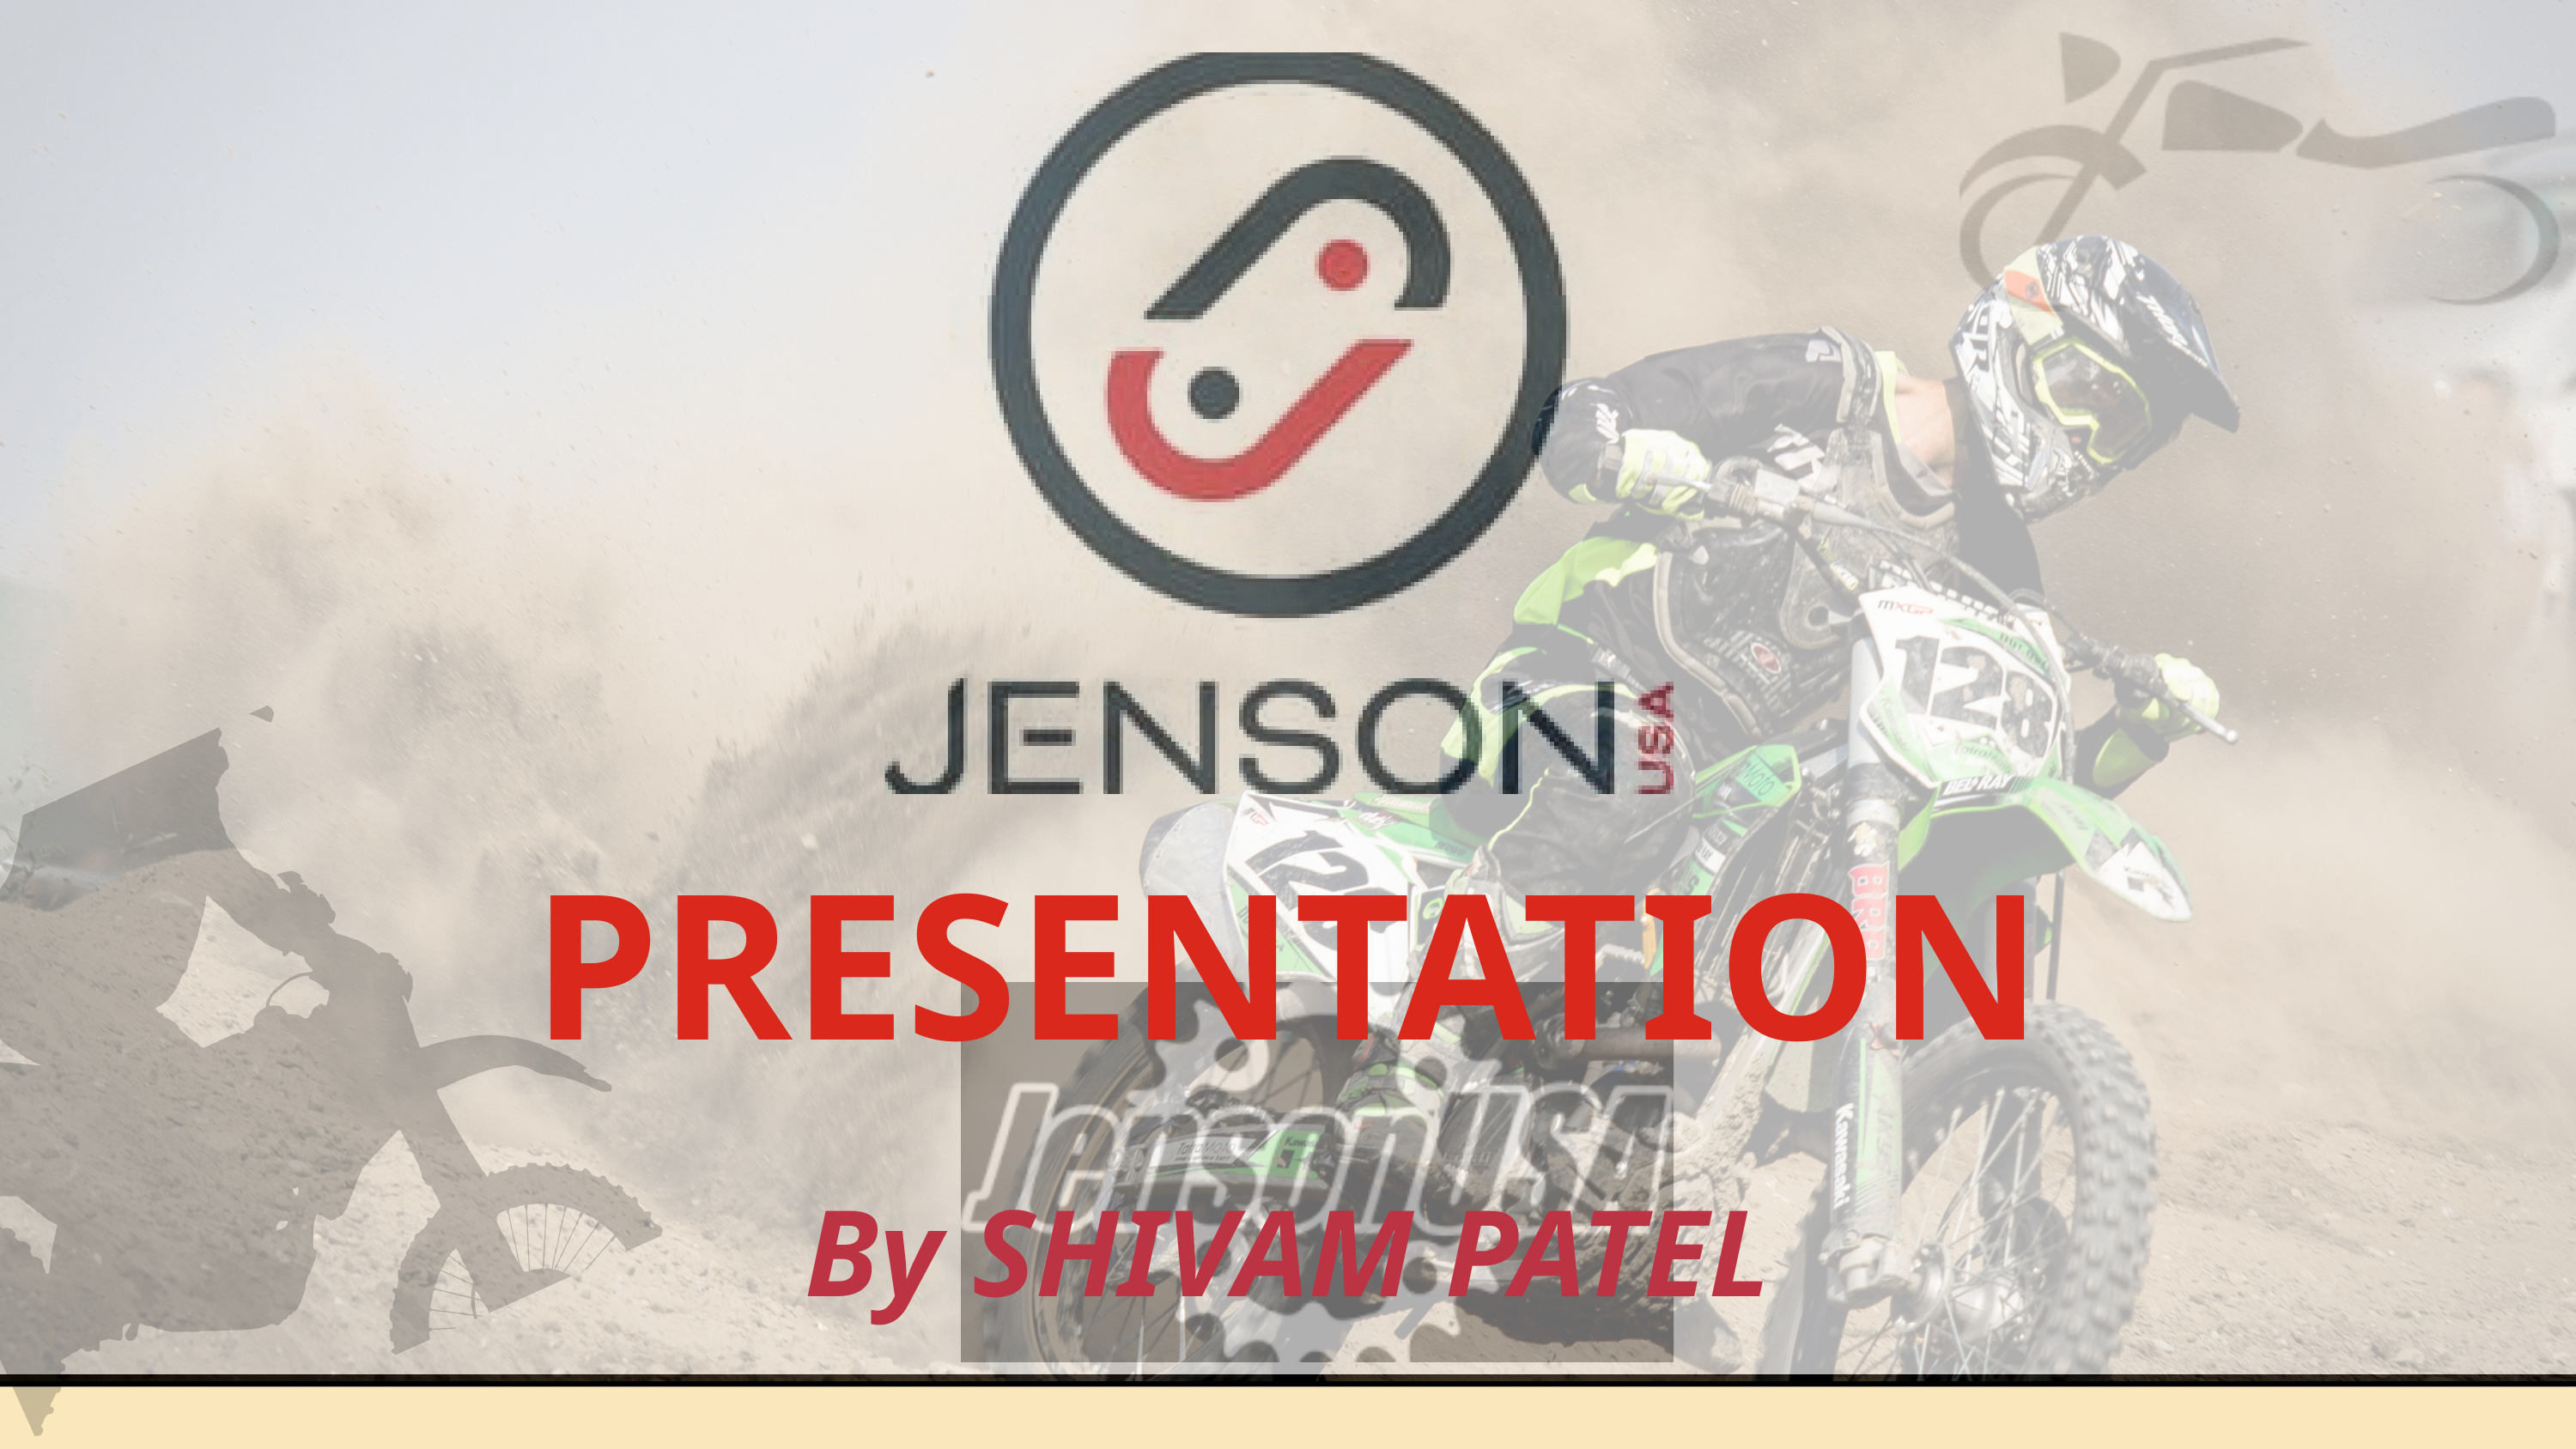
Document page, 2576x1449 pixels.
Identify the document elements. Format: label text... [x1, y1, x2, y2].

text_box [0, 635, 688, 1377]
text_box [0, 1379, 2576, 1449]
text_box [0, 0, 2576, 1377]
text_box PRESENTATION [371, 797, 2205, 1081]
text_box By SHIVAM PATEL [688, 1153, 1888, 1321]
